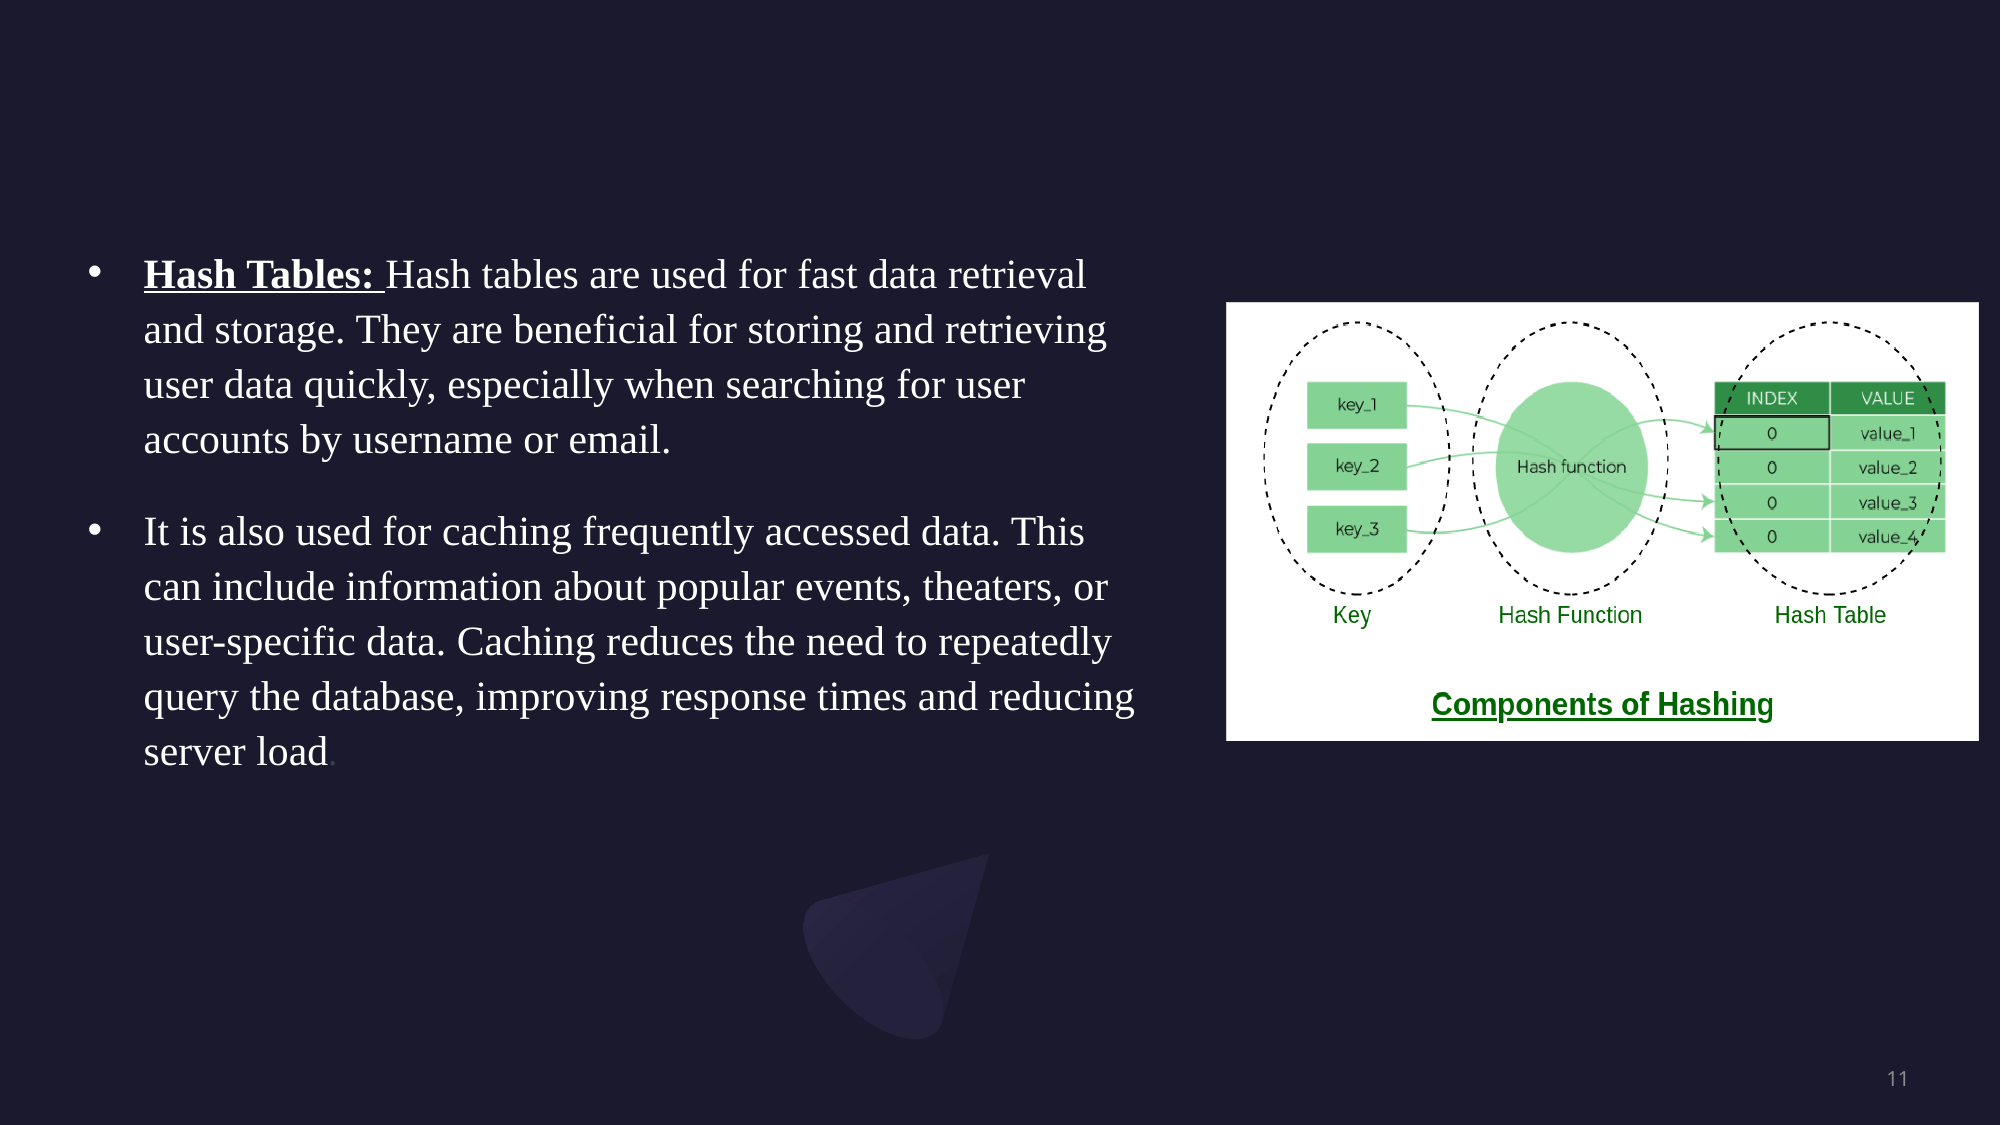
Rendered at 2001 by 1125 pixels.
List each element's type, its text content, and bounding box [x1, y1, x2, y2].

picture [1226, 302, 1979, 741]
slide_number 11 [1632, 1067, 1910, 1093]
list Hash Tables: Hash tables are used for fast data retrieval and storage. They are beneficial for storing and retrieving user data quickly, especially when searching for user accounts by username or email. It is also used for caching frequently accessed data. This can include information about popular events, theaters, or user-specific data. Caching reduces the need to repeatedly query the database, improving response times and reducing server load. [87, 241, 1153, 954]
